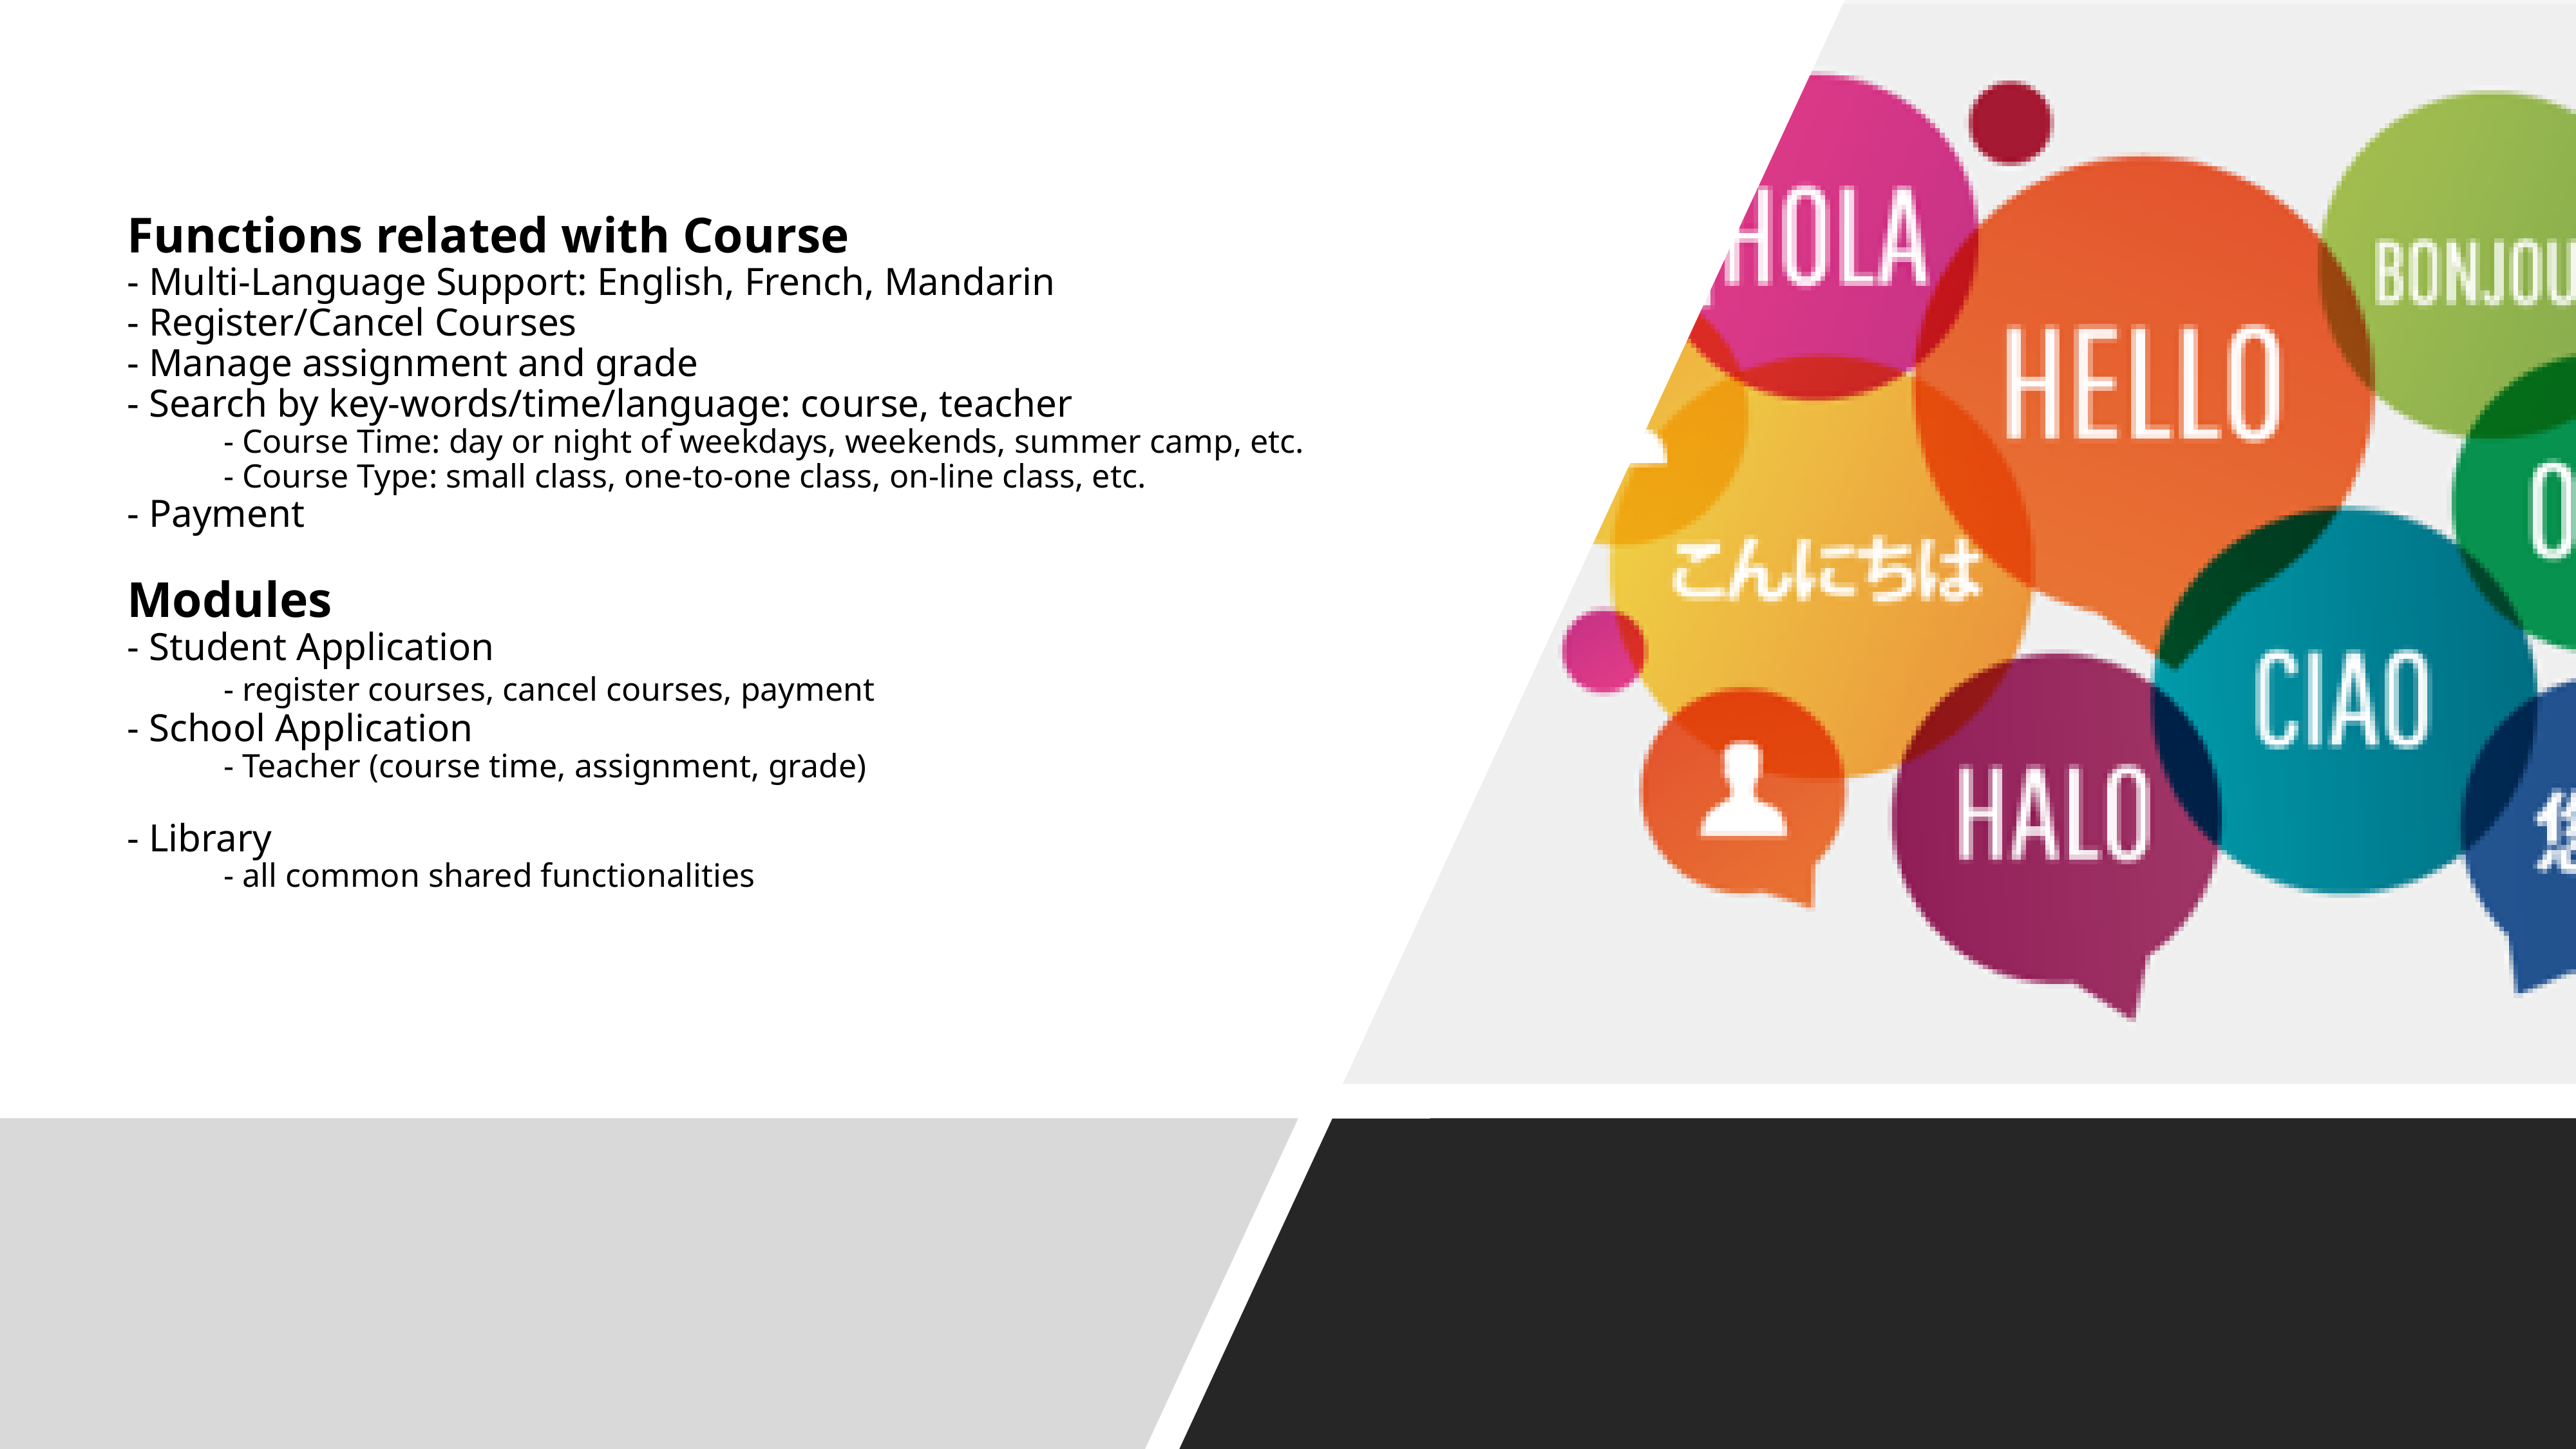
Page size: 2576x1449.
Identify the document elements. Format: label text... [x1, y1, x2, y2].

title Functions related with Course - Multi-Language Support: English, French, Mandarin - Register/Cancel Courses - Manage assignment and grade - Search by key-words/time/language: course, teacher - Course Time: day or night of weekdays, weekends, summer camp, etc. - Course Type: small class, one-to-one class, on-line class, etc. - Payment Modules - Student Application - register courses, cancel courses, payment - School Application - Teacher (course time, assignment, grade) - Library - all common shared functionalities [117, 116, 1343, 989]
picture [1343, 0, 2576, 1084]
text_box [1179, 1117, 2576, 1449]
text_box [0, 1117, 1300, 1449]
